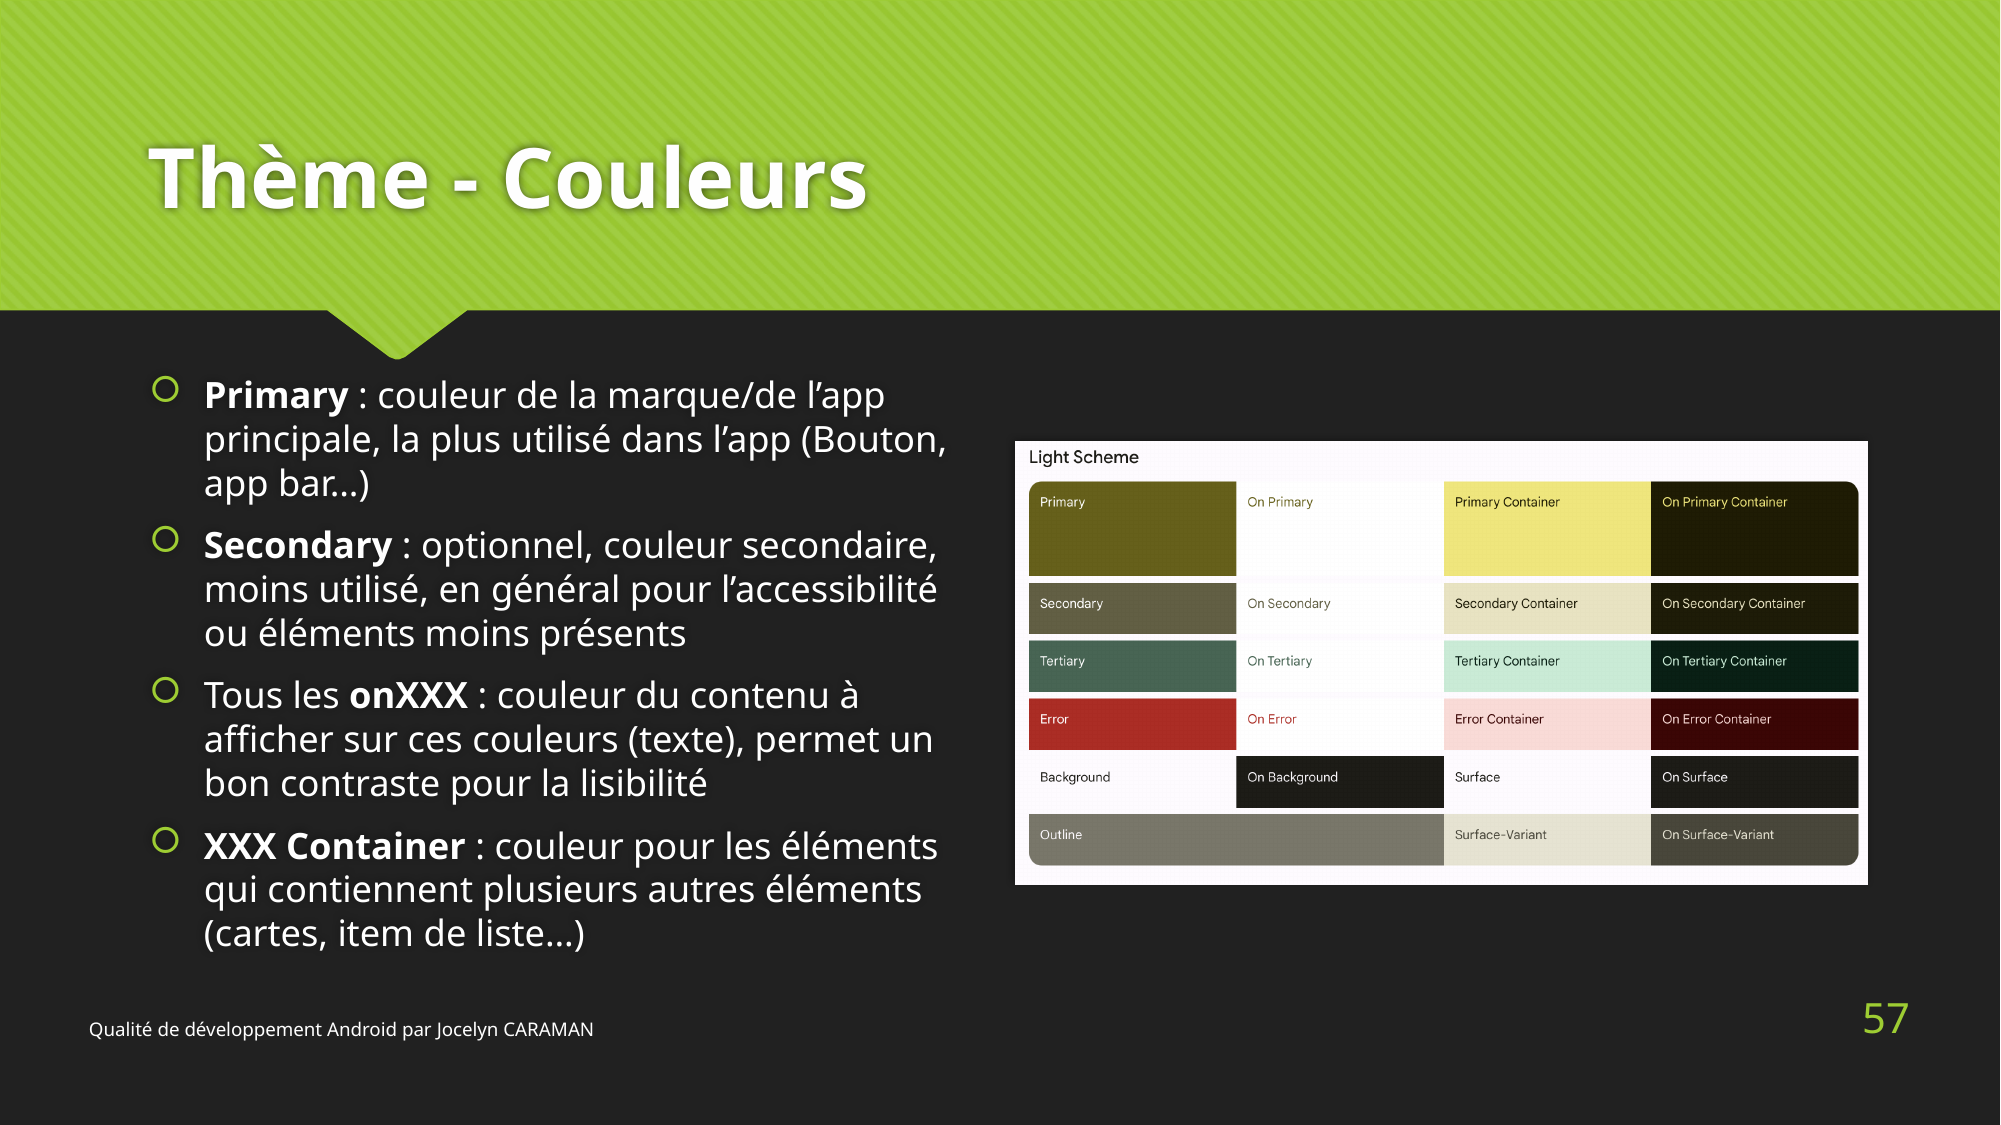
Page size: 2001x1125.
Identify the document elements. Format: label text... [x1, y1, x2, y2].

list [1014, 441, 1868, 885]
slide_number 57 [1751, 970, 1926, 1051]
title Thème - Couleurs [132, 73, 1868, 233]
footer Qualité de développement Android par Jocelyn CARAMAN [74, 991, 1493, 1051]
list Primary : couleur de la marque/de l’app principale, la plus utilisé dans l’app (Bouton, app bar…) Secondary : optionnel, couleur secondaire, moins utilisé, en général pour l’accessibilité ou éléments moins présents Tous les onXXX : couleur du contenu à afficher sur ces couleurs (texte), permet un bon contraste pour la lisibilité XXX Container : couleur pour les éléments qui contiennent plusieurs autres éléments (cartes, item de liste…) [134, 364, 985, 962]
